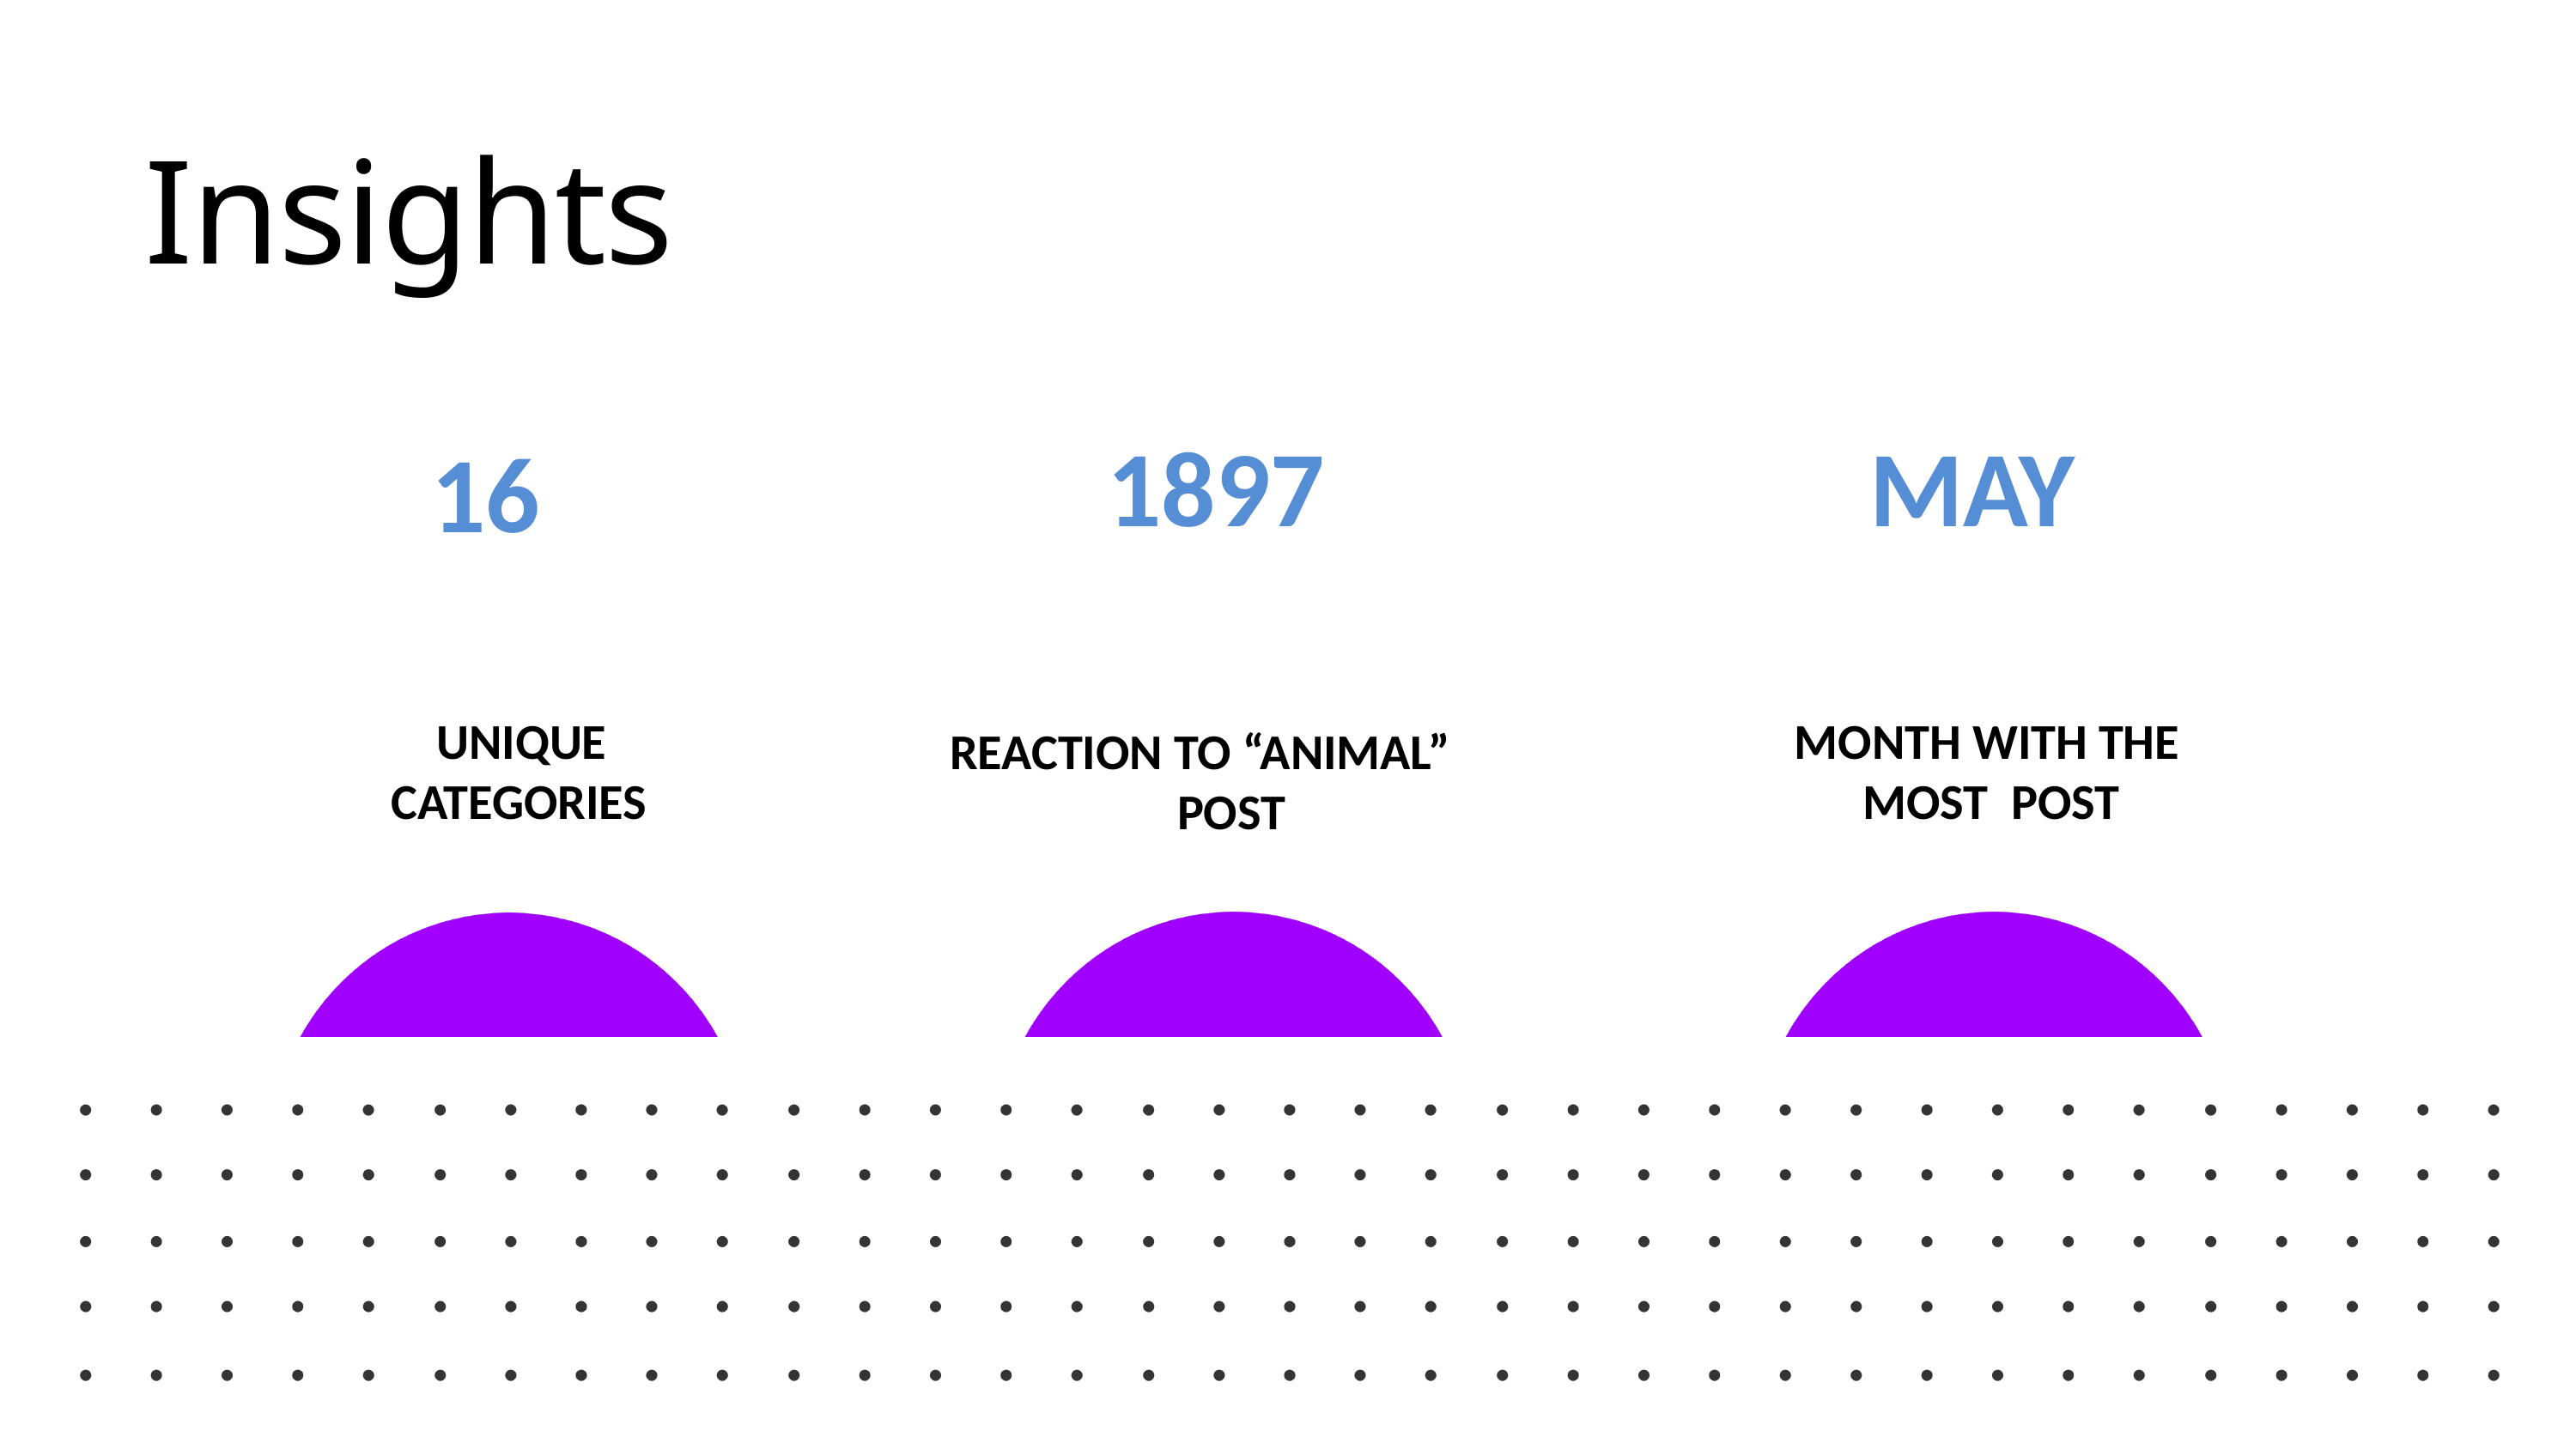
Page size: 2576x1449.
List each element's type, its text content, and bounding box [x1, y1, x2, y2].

text_box 1897 [1095, 413, 1400, 555]
text_box REACTION TO “ANIMAL” POST [937, 712, 1537, 846]
text_box UNIQUE CATEGORIES [378, 702, 1056, 836]
text_box Insights [144, 121, 799, 294]
picture [299, 912, 719, 1037]
text_box MAY [1856, 413, 2408, 555]
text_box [72, 1099, 2504, 1385]
text_box 16 [418, 418, 781, 561]
text_box MONTH WITH THE MOST POST [1782, 702, 2333, 836]
picture [1784, 912, 2204, 1037]
picture [1024, 912, 1443, 1037]
